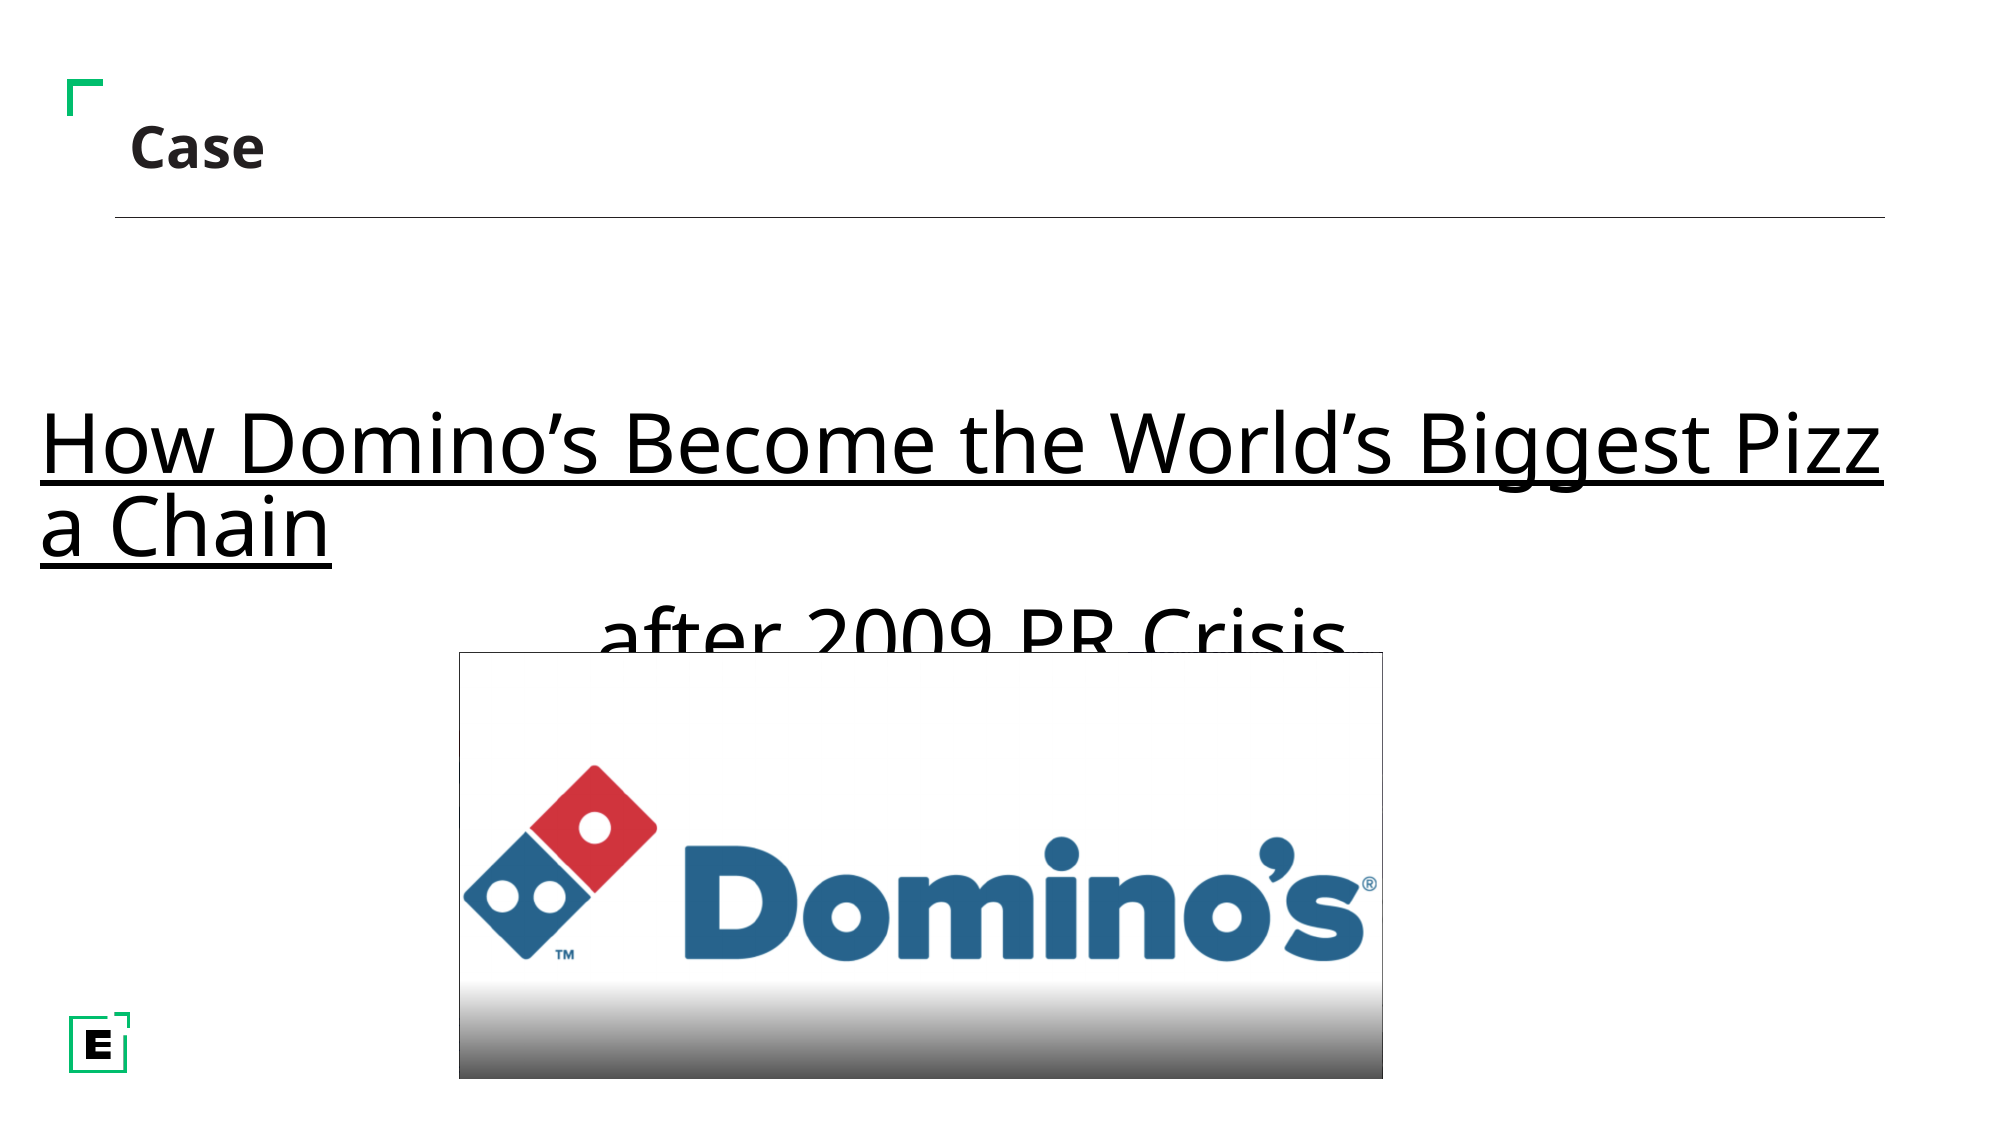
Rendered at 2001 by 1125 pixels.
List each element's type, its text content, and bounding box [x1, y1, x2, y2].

text_box How Domino’s Become the World’s Biggest Pizza Chain after 2009 PR Crisis [24, 382, 1900, 611]
picture [459, 652, 1383, 1079]
picture [69, 1012, 130, 1073]
title Case [114, 112, 1630, 188]
